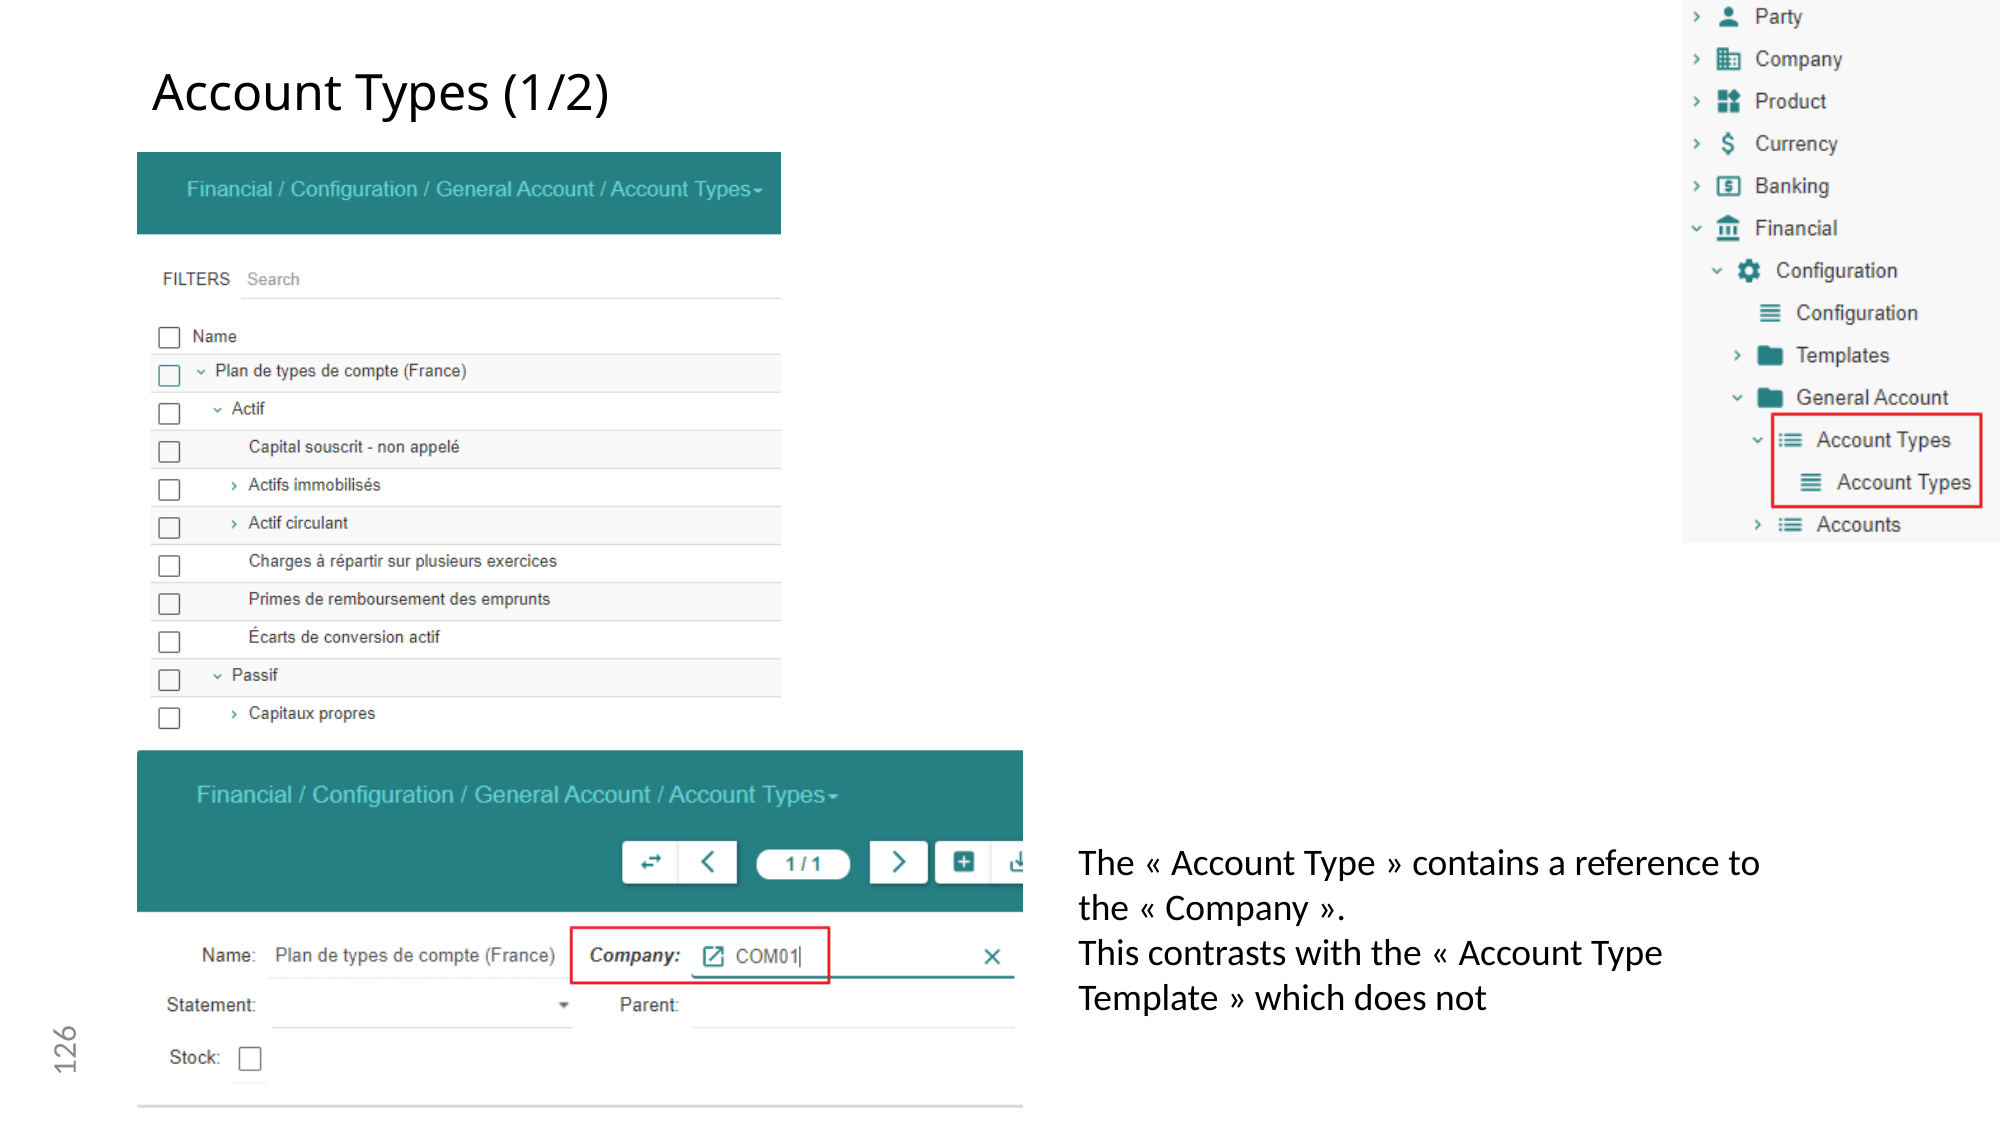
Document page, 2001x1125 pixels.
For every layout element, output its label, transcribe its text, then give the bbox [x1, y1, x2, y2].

title Account Types (1/2) [137, 59, 1682, 136]
text_box The « Account Type » contains a reference to the « Company ». This contrasts with the « Account Type Template » which does not [1063, 830, 1828, 1025]
picture [1682, 0, 2000, 543]
picture [137, 152, 781, 734]
picture [137, 749, 1023, 1108]
slide_number 126 [32, 995, 93, 1108]
